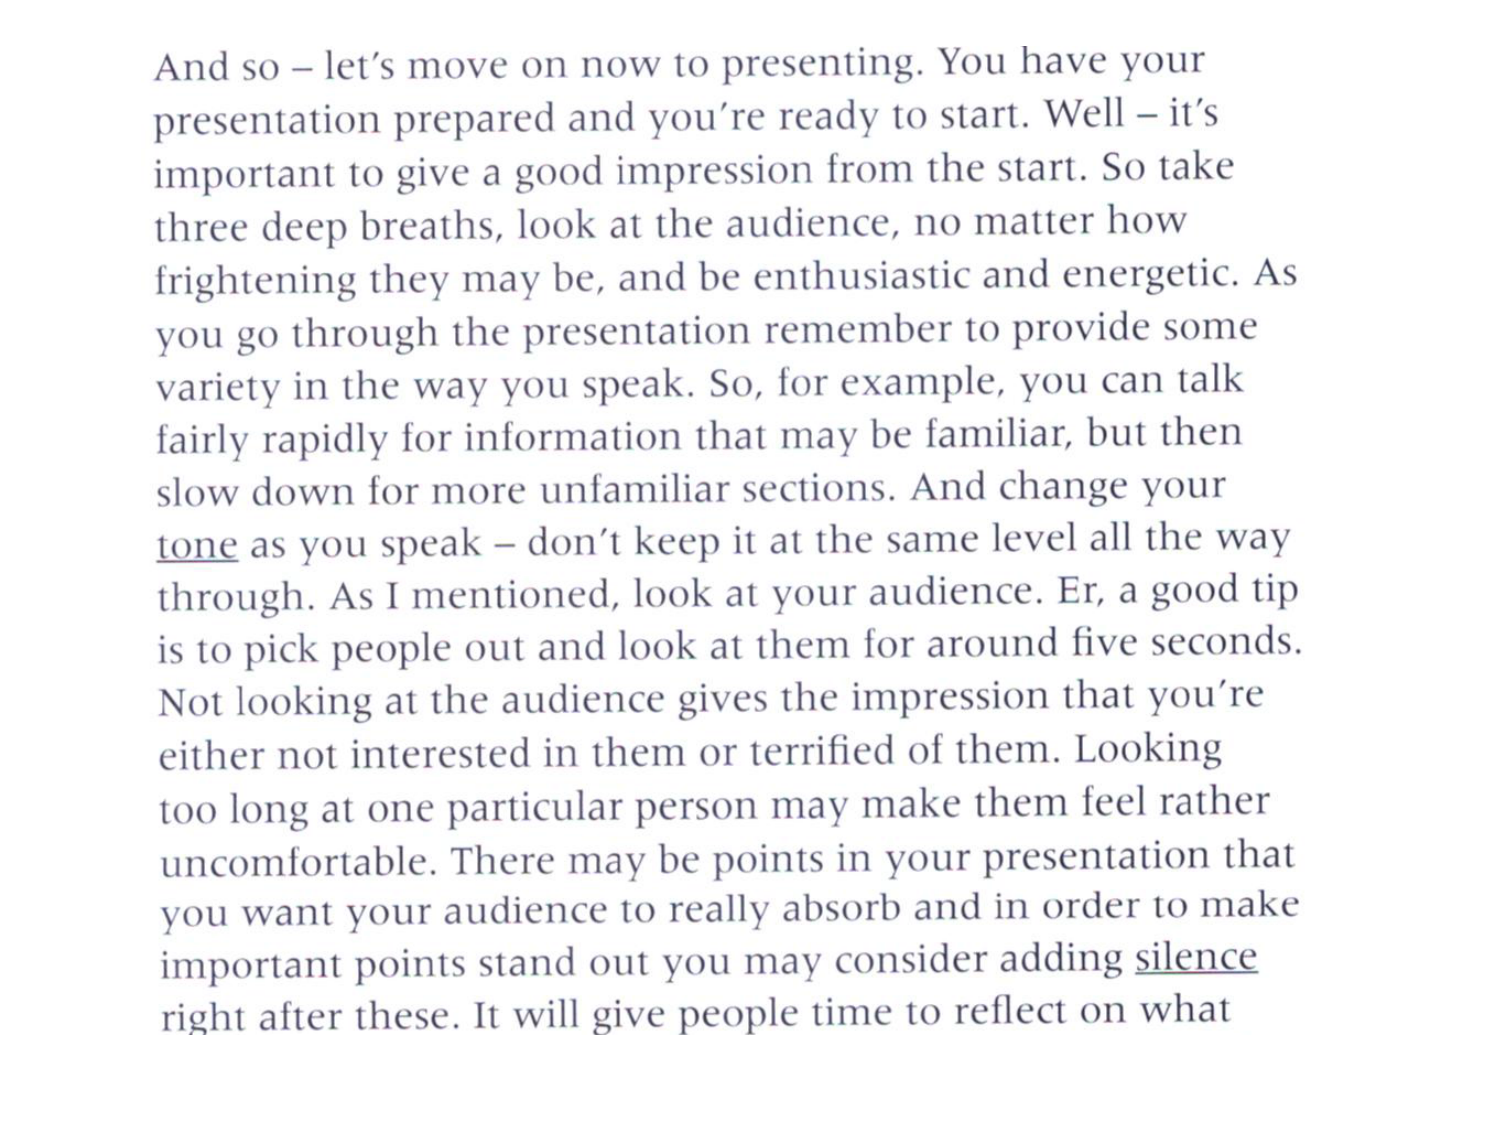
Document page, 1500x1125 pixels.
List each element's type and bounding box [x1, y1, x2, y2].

list [139, 46, 1355, 1036]
